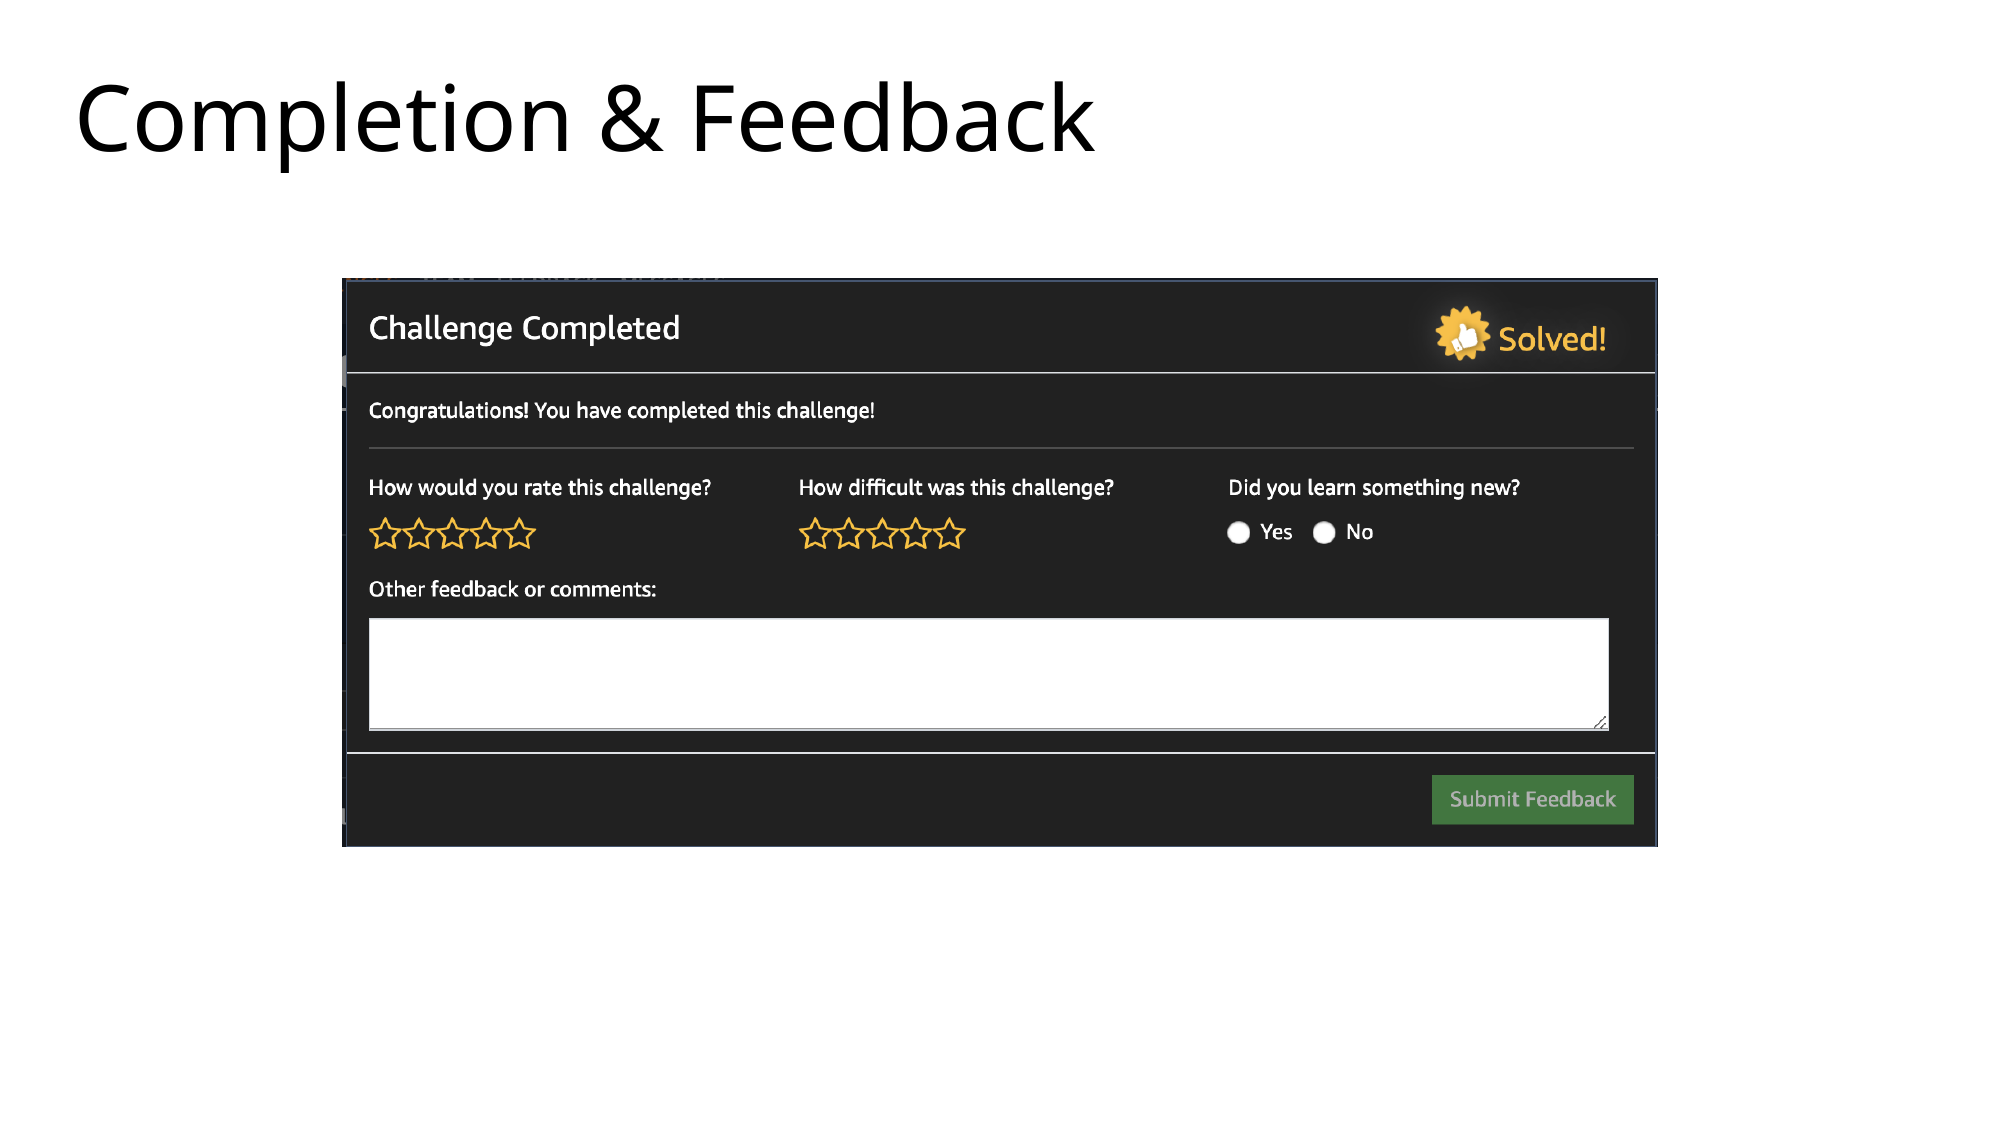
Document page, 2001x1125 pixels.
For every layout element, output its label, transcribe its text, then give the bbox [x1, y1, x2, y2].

title Completion & Feedback [44, 47, 1956, 196]
picture [342, 278, 1658, 847]
